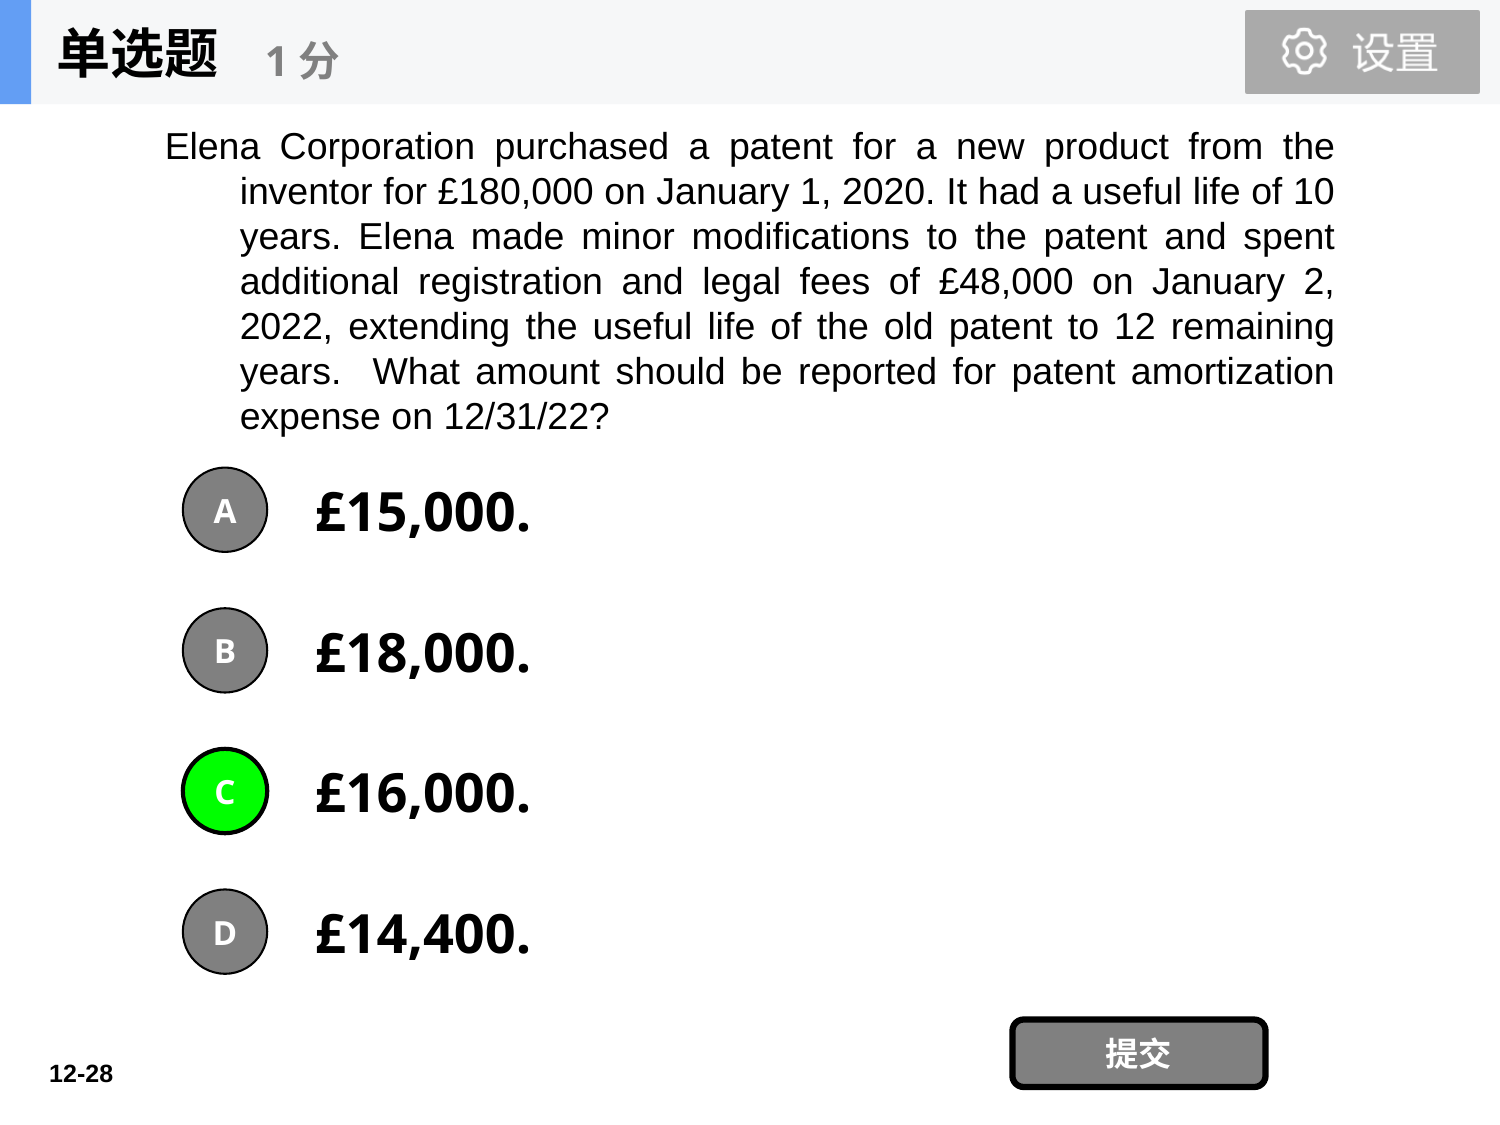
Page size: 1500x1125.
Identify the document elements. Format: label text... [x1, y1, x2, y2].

text_box C [182, 748, 268, 834]
text_box £18,000. [299, 597, 1350, 703]
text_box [0, 0, 1500, 105]
text_box B [182, 608, 268, 693]
text_box £14,400. [299, 878, 1350, 985]
text_box 提交 [1012, 1019, 1266, 1088]
text_box £15,000. [299, 456, 1350, 563]
picture [1245, 10, 1480, 94]
text_box Elena Corporation purchased a patent for a new product from the inventor for £180,000 on January 1, 2020. It had a useful life of 10 years. Elena made minor modifications to the patent and spent additional registration and legal fees of £48,000 on January 2, 2022, extending the useful life of the old patent to 12 remaining years. What amount should be reported for patent amortization expense on 12/31/22? [149, 113, 1350, 456]
text_box £16,000. [299, 738, 1350, 844]
text_box D [182, 889, 268, 974]
text_box A [182, 467, 268, 552]
